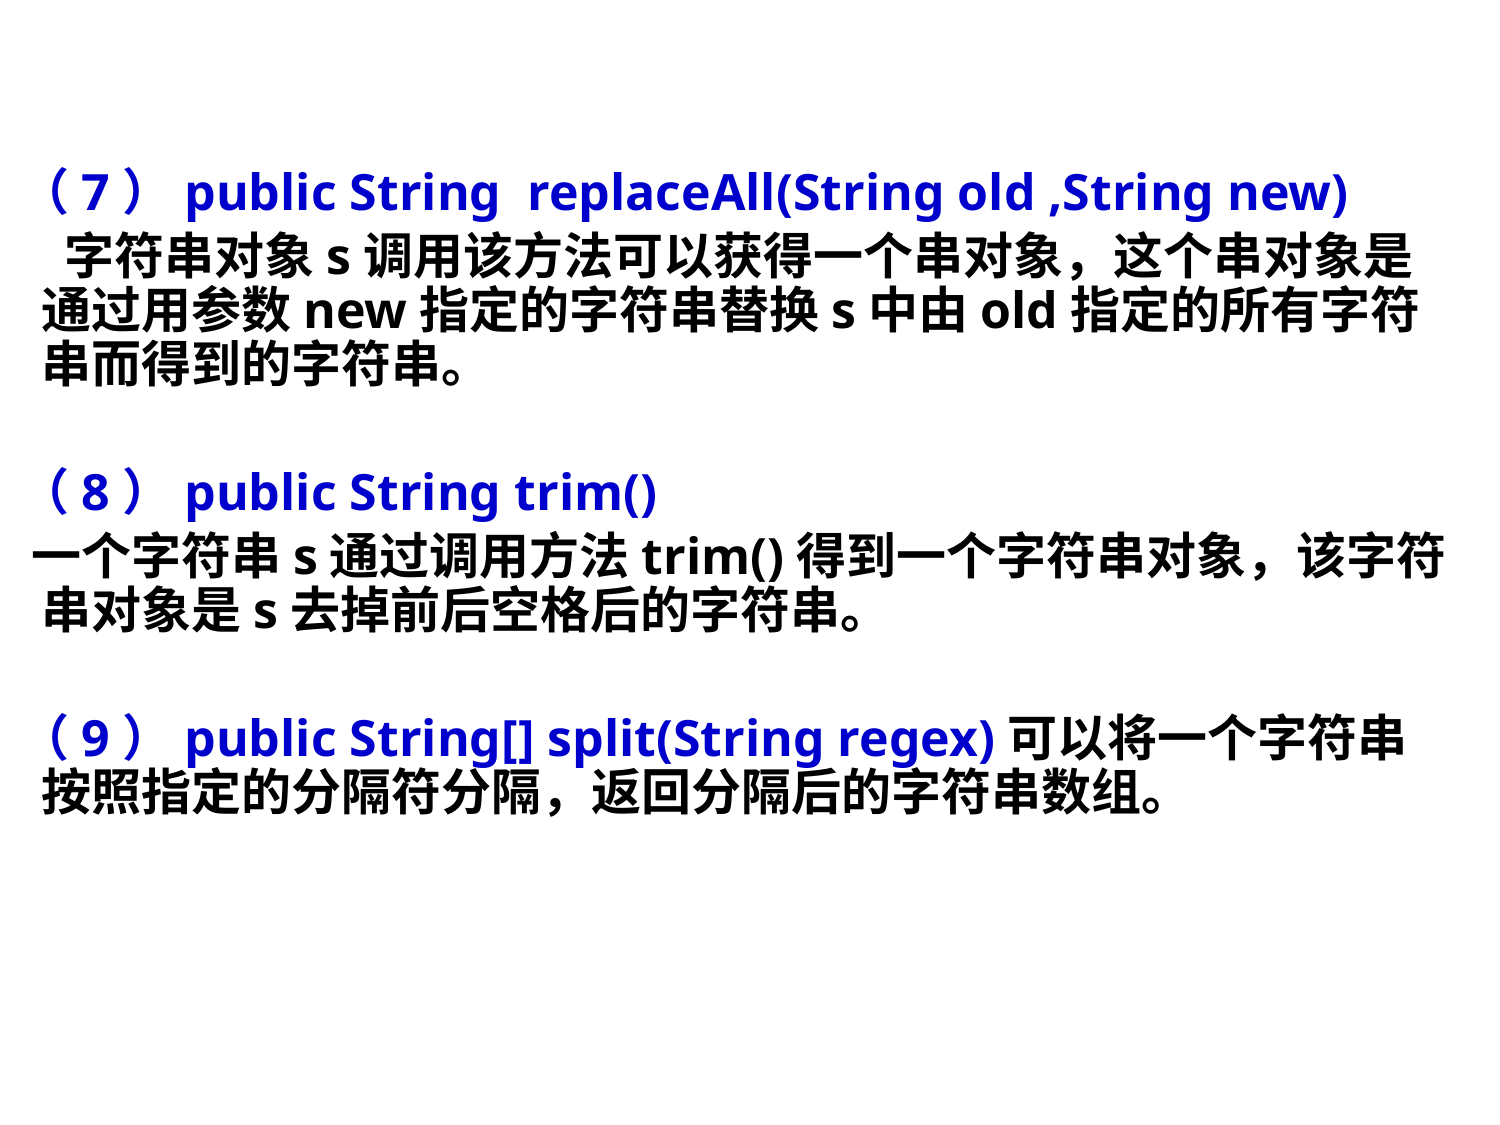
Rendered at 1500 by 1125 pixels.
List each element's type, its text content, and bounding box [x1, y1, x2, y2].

list （7）public String replaceAll(String old ,String new) 字符串对象s调用该方法可以获得一个串对象，这个串对象是通过用参数new指定的字符串替换s中由old指定的所有字符串而得到的字符串。 （8）public String trim() 一个字符串s通过调用方法trim()得到一个字符串对象，该字符串对象是s去掉前后空格后的字符串。 （9）public String[] split(String regex)可以将一个字符串按照指定的分隔符分隔，返回分隔后的字符串数组。 [0, 90, 1471, 929]
